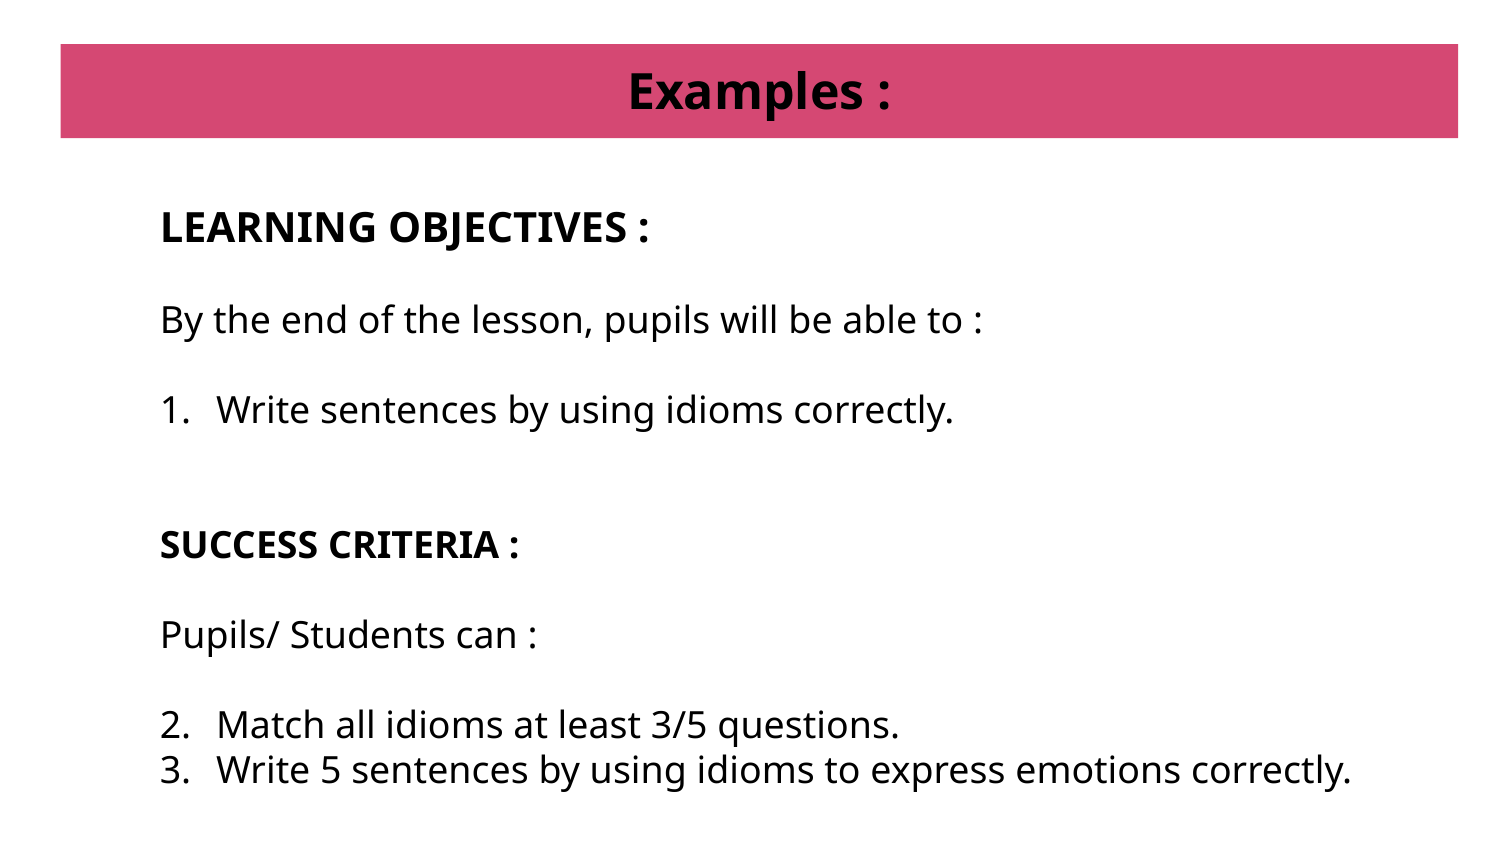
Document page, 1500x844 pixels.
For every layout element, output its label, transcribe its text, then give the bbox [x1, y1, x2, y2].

text_box LEARNING OBJECTIVES : By the end of the lesson, pupils will be able to : Write sentences by using idioms correctly. SUCCESS CRITERIA : Pupils/ Students can : Match all idioms at least 3/5 questions. Write 5 sentences by using idioms to express emotions correctly. [144, 158, 1473, 798]
title Examples : [60, 44, 1459, 139]
